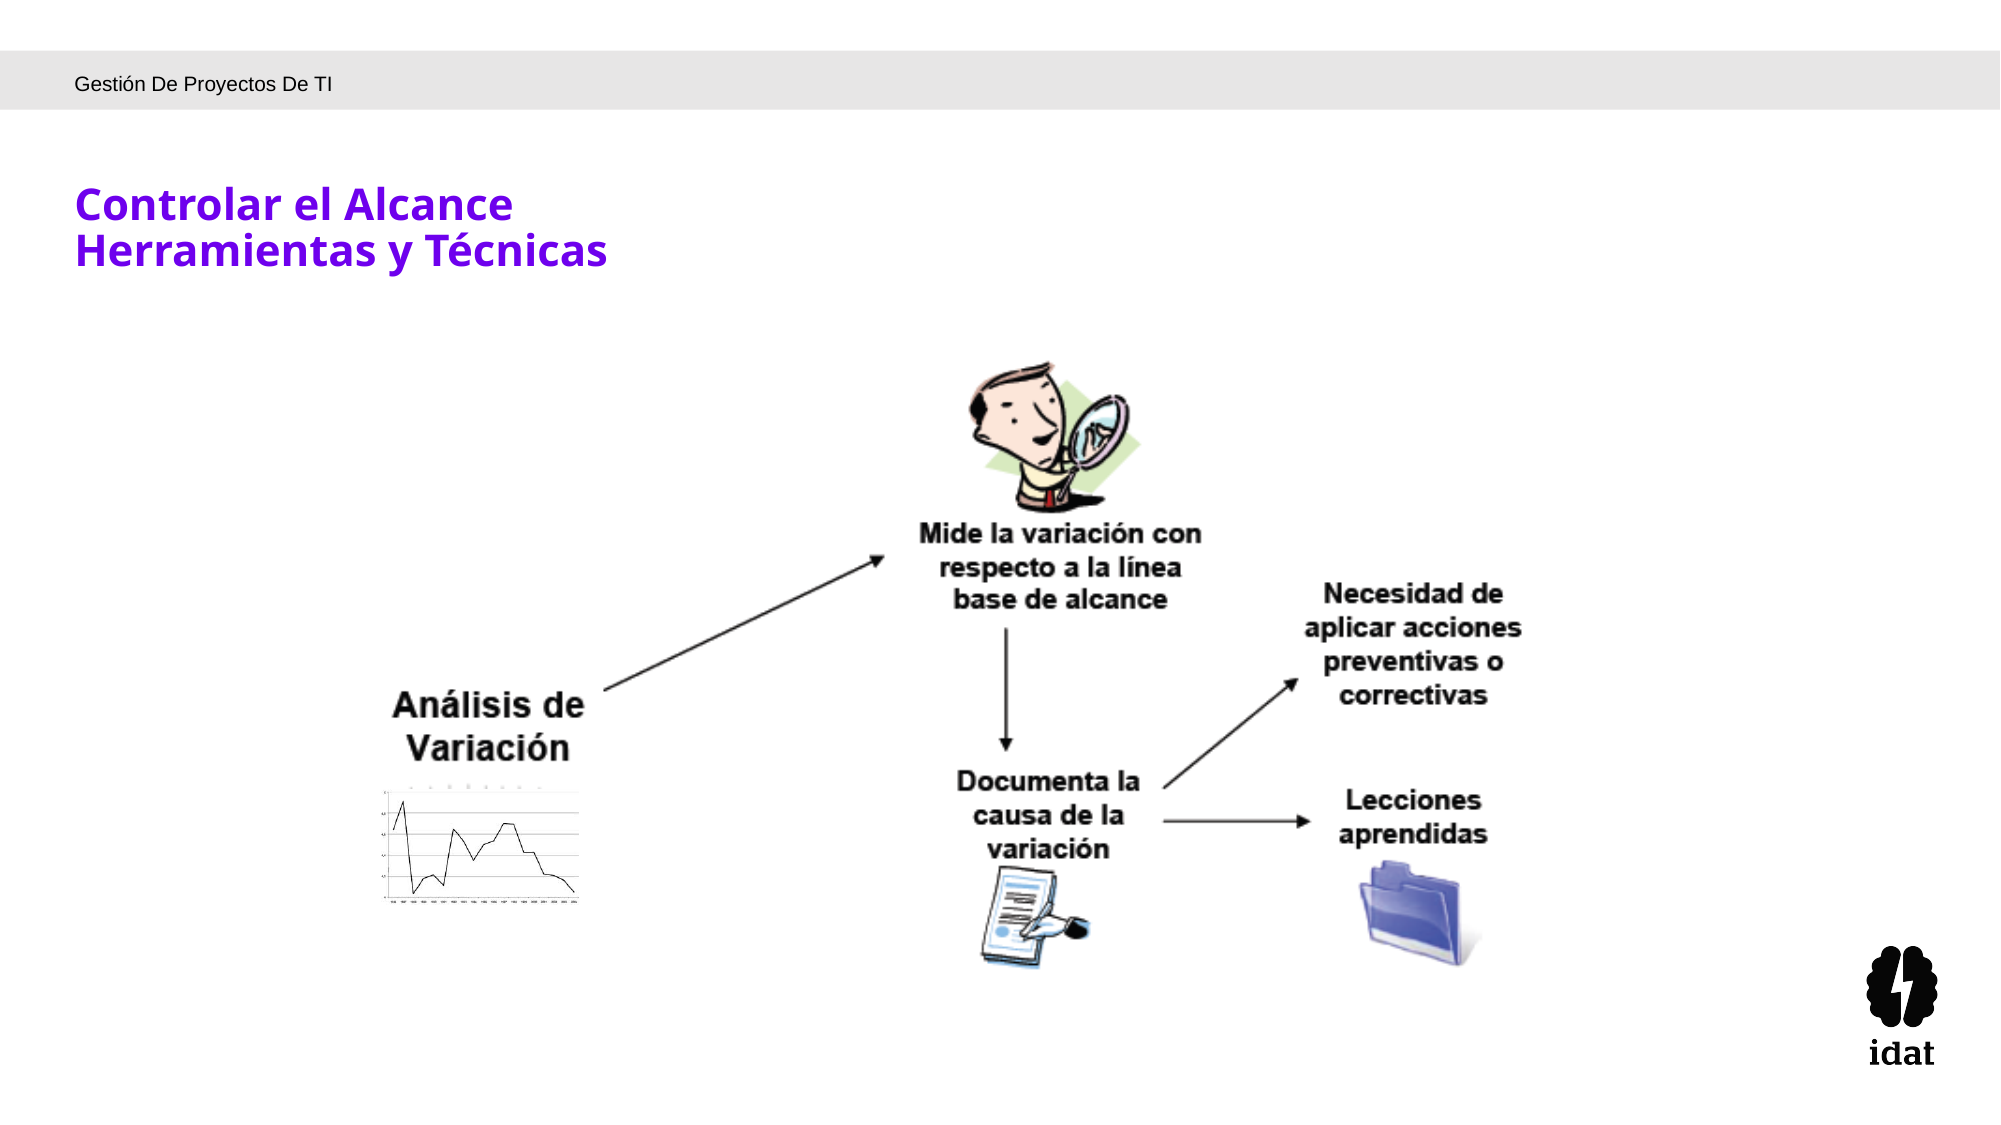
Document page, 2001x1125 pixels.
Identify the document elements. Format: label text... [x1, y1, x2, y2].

list Controlar el Alcance Herramientas y Técnicas [74, 194, 973, 274]
picture [1866, 946, 1938, 1065]
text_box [381, 337, 1578, 1024]
list Gestión De Proyectos De TI [74, 58, 690, 106]
